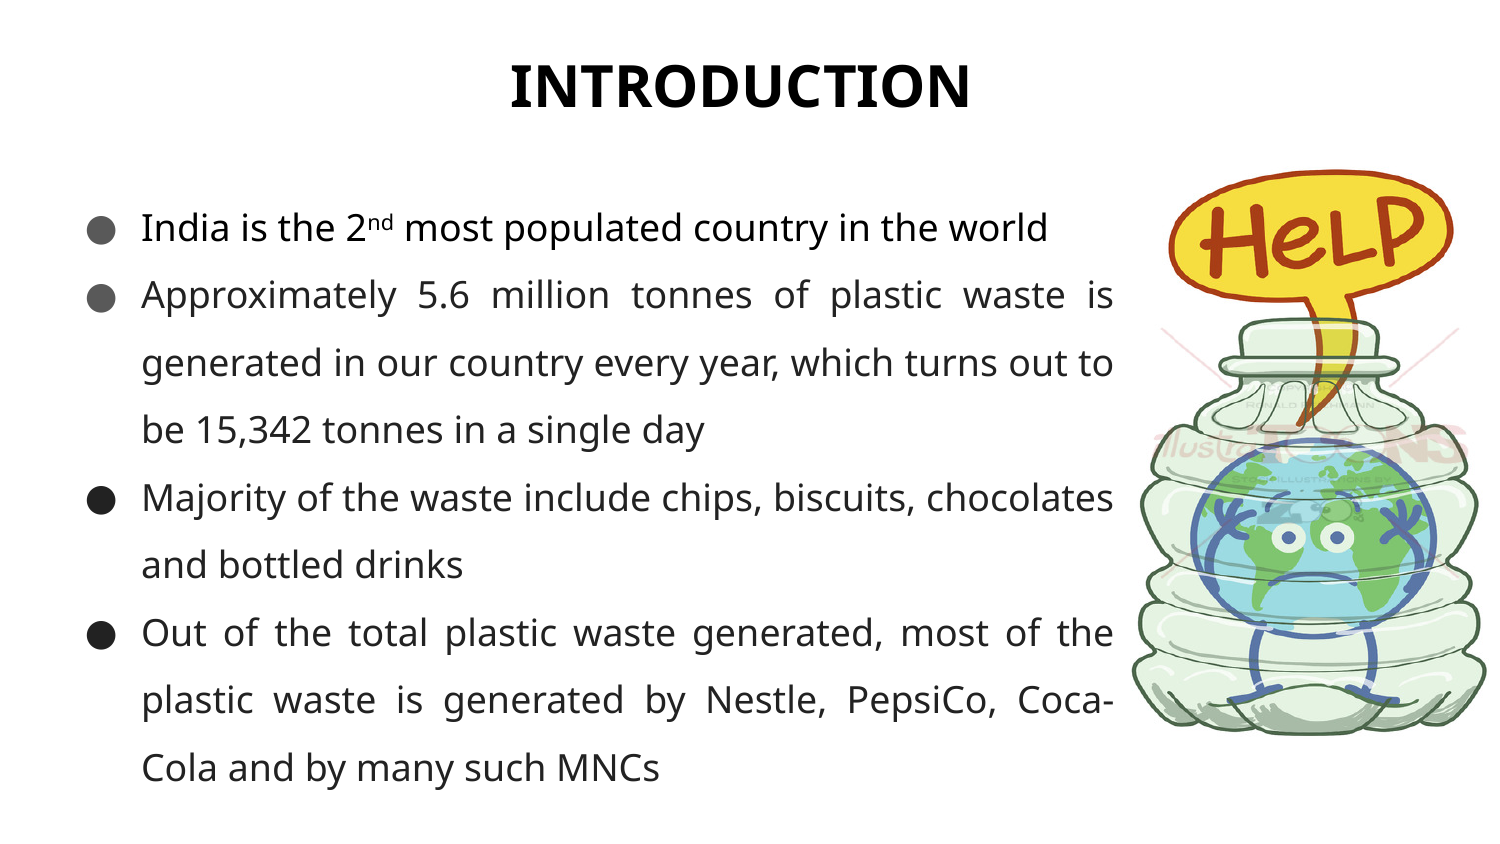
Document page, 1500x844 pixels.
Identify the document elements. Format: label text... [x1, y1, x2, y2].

picture [1130, 165, 1489, 740]
title INTRODUCTION [42, 34, 1441, 144]
list India is the 2nd most populated country in the world Approximately 5.6 million tonnes of plastic waste is generated in our country every year, which turns out to be 15,342 tonnes in a single day Majority of the waste include chips, biscuits, chocolates and bottled drinks Out of the total plastic waste generated, most of the plastic waste is generated by Nestle, PepsiCo, Coca-Cola and by many such MNCs [51, 166, 1131, 780]
